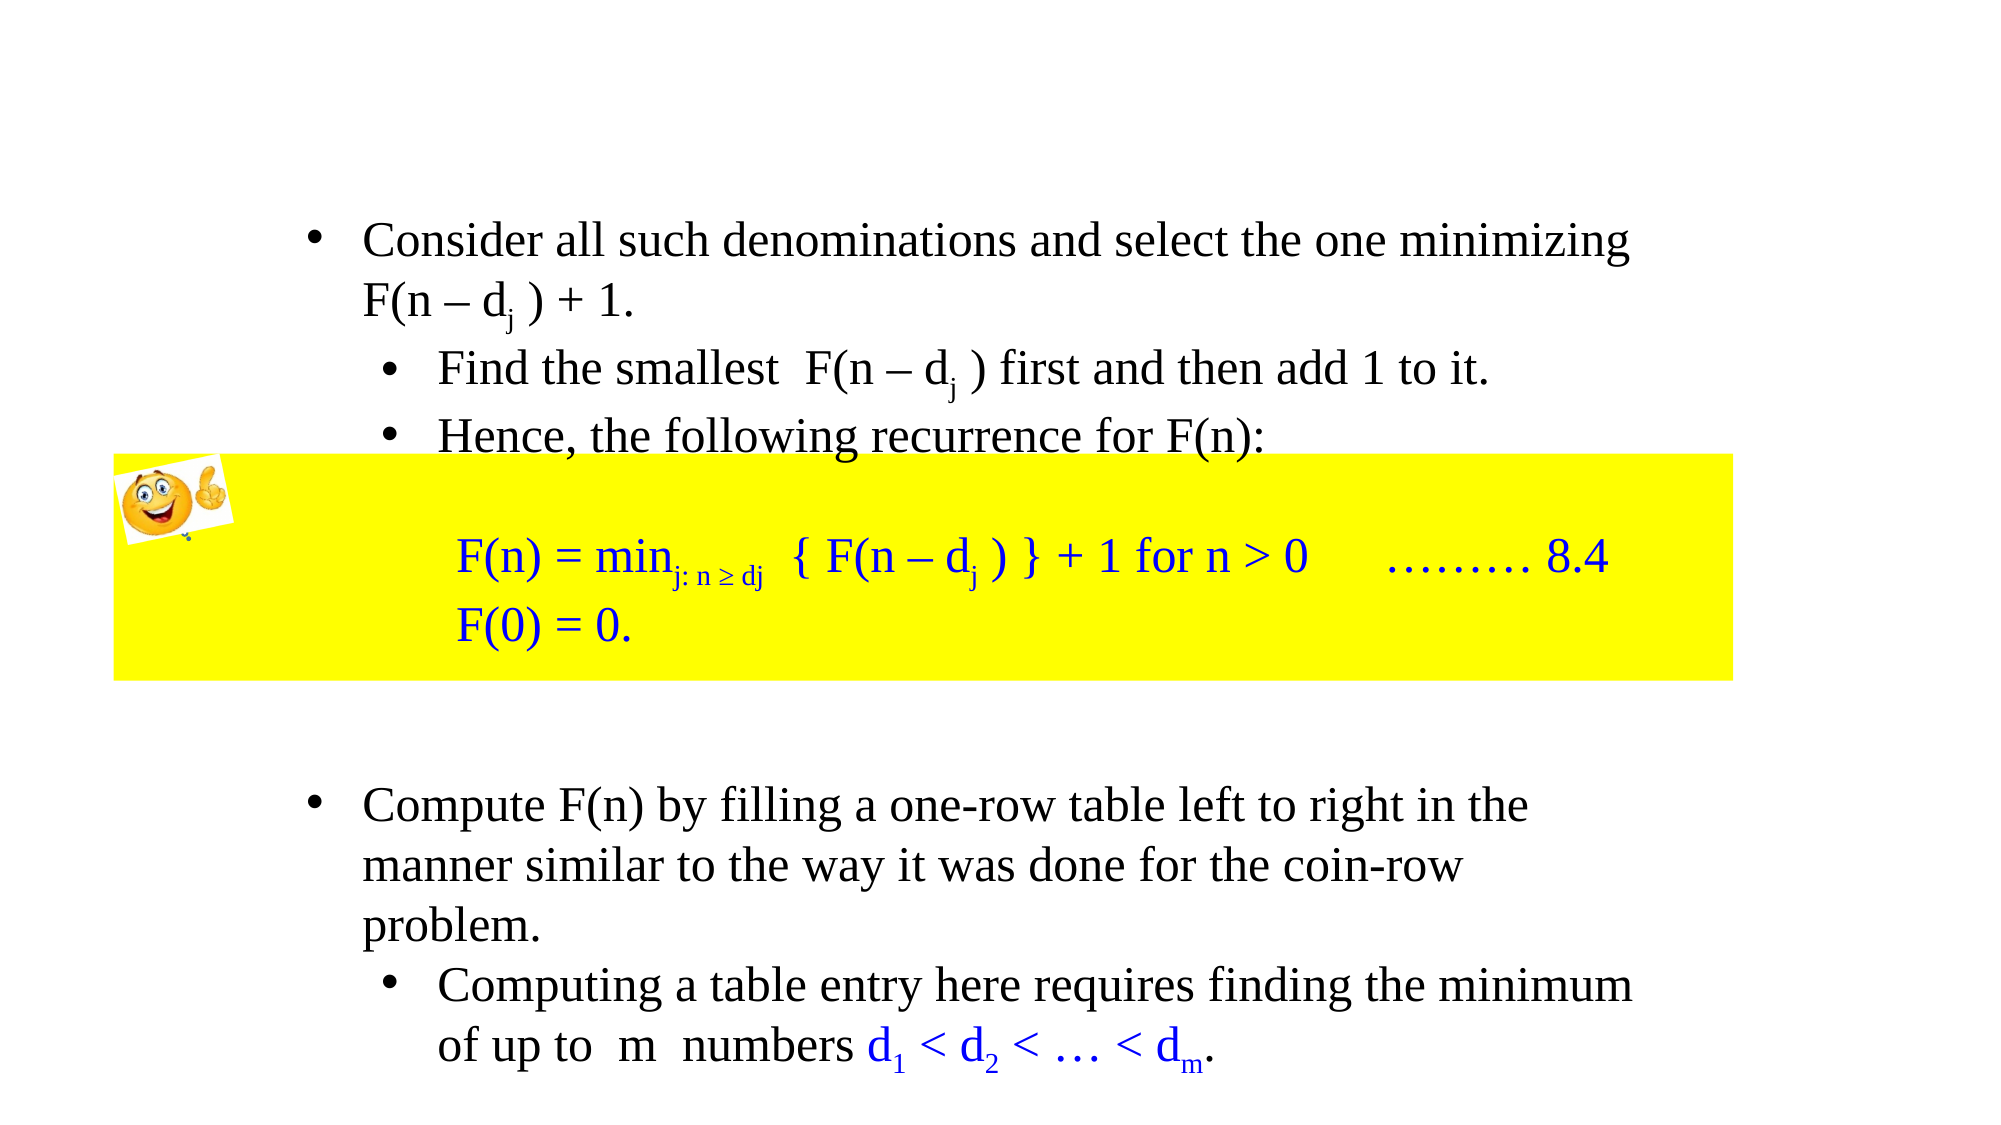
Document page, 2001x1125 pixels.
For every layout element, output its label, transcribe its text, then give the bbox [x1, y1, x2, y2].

text_box [1670, 453, 1734, 681]
text_box [113, 453, 291, 681]
picture [114, 454, 233, 544]
text_box [181, 534, 192, 542]
text_box Consider all such denominations and select the one minimizing F(n – dj ) + 1. Find the smallest F(n – dj ) first and then add 1 to it. Hence, the following recurrence for F(n): F(n) = minj: n ≥ dj { F(n – dj ) } + 1 for n > 0 ……… 8.4 F(0) = 0. Compute F(n) by filling a one-row table left to right in the manner similar to the way it was done for the coin-row problem. Computing a table entry here requires finding the minimum of up to m numbers d1 < d2 < … < dm. [291, 198, 1670, 1087]
